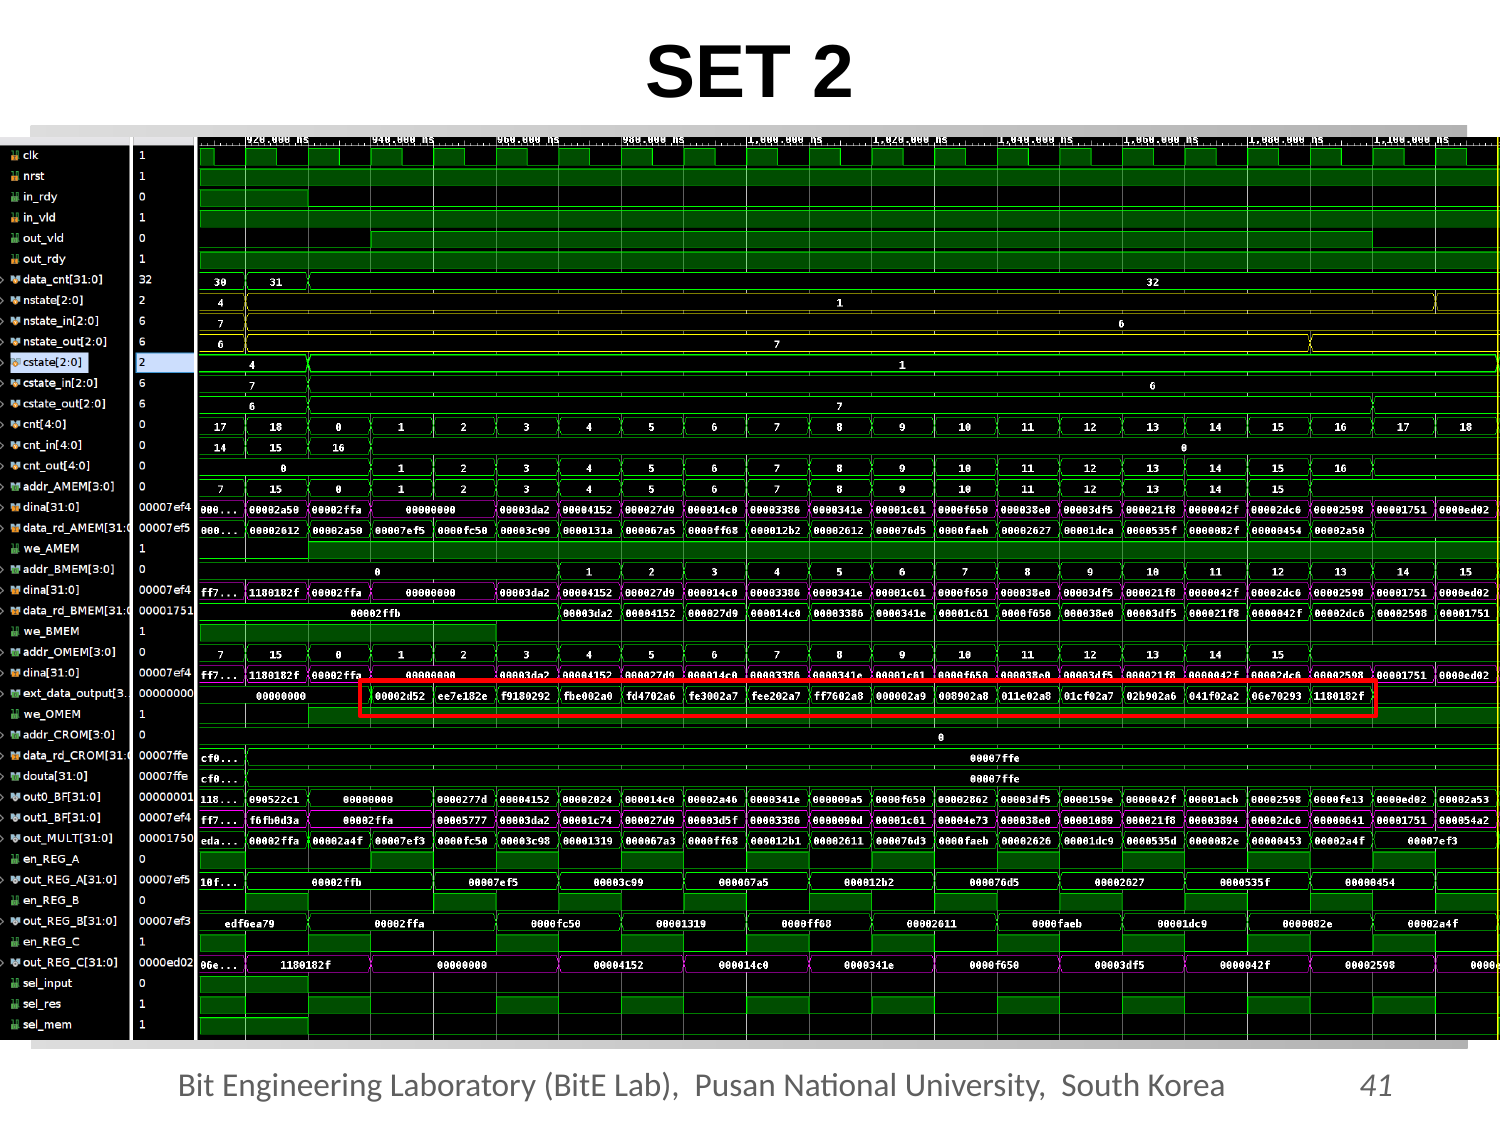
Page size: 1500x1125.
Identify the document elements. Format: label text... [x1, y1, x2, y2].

picture [0, 136, 1500, 1040]
title SET 2 [50, 9, 1450, 126]
